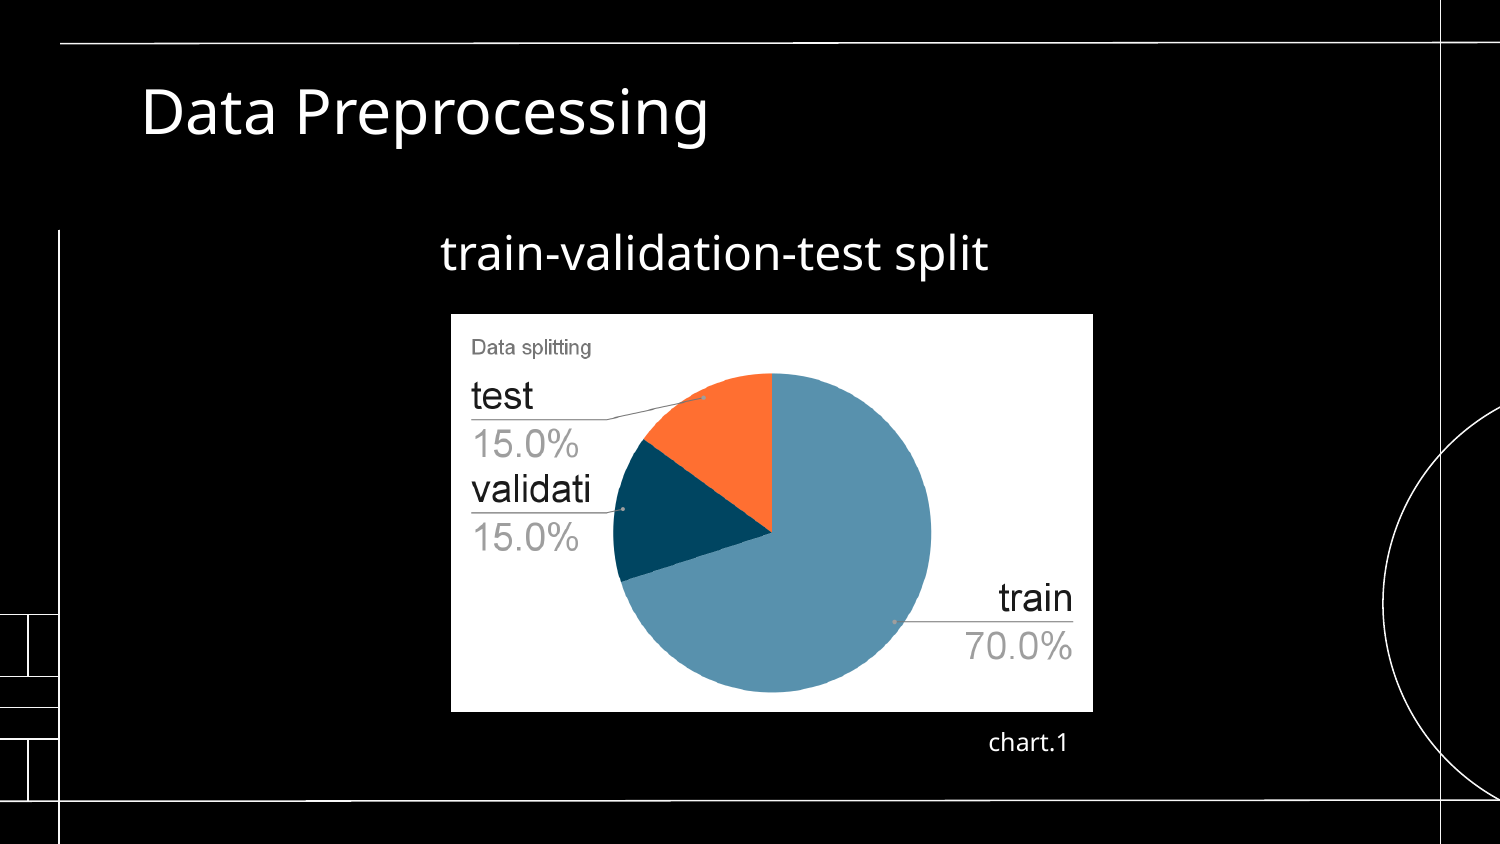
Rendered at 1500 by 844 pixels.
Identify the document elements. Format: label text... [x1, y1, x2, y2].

text_box Data Preprocessing train-validation-test split [124, 57, 1117, 140]
text_box chart.1 [973, 720, 1093, 772]
picture [450, 314, 1094, 712]
